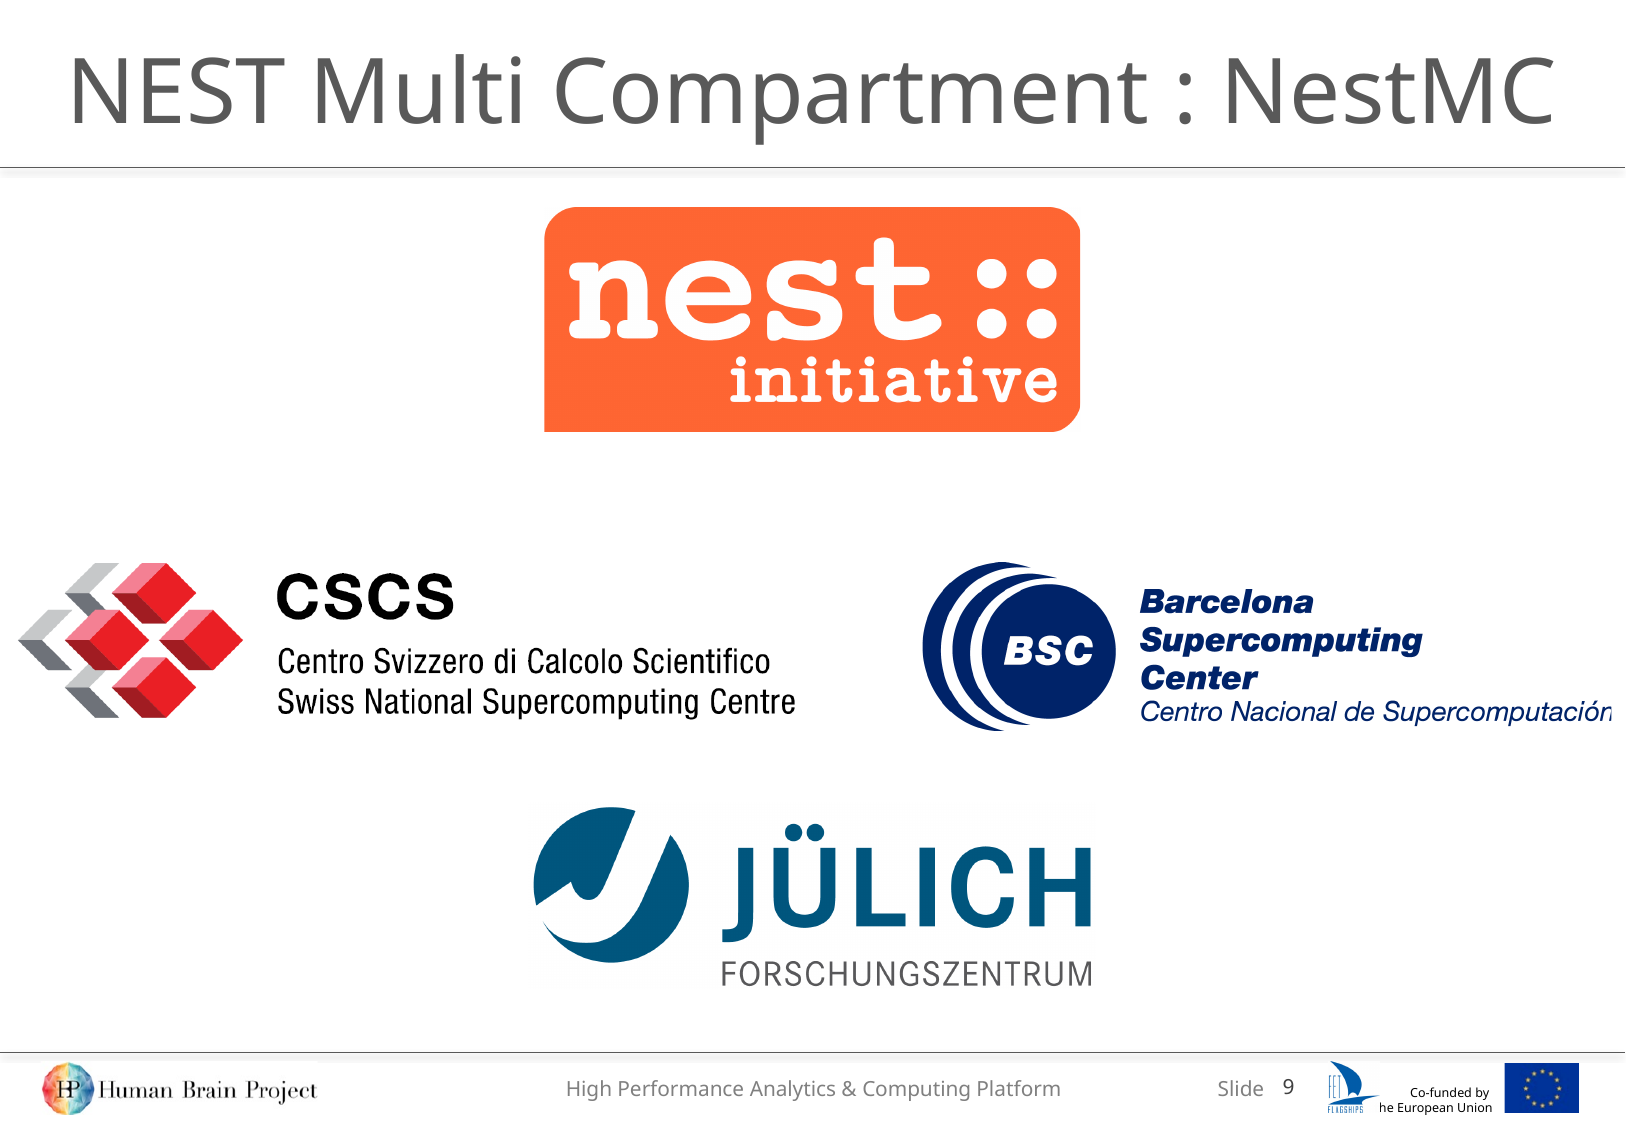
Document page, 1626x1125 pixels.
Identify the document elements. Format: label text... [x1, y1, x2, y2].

slide_number 9 [1247, 1060, 1310, 1115]
title NEST Multi Compartment : NestMC [43, 24, 1581, 150]
picture [544, 207, 1081, 432]
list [16, 562, 796, 720]
picture [528, 802, 1097, 989]
picture [922, 562, 1612, 731]
picture [1328, 1061, 1380, 1113]
